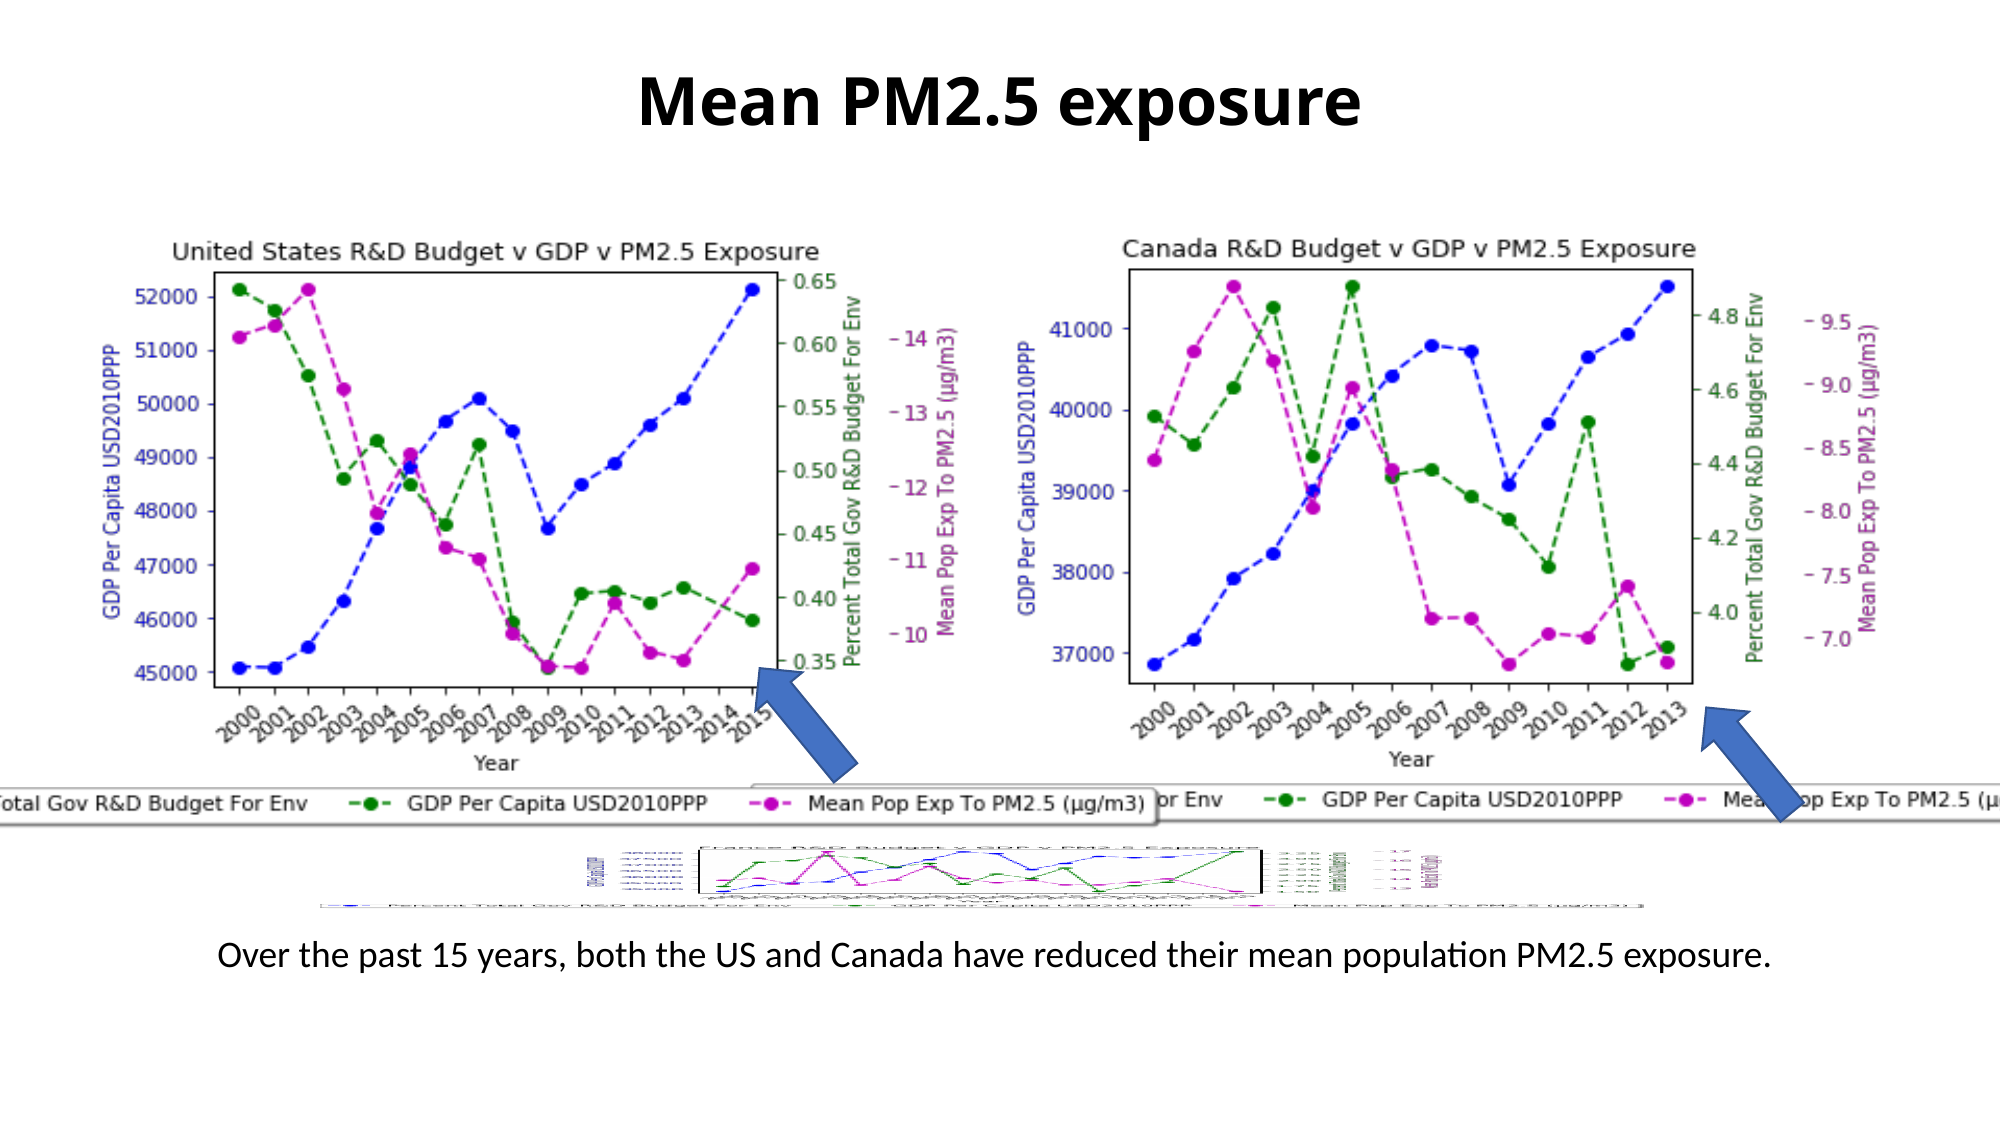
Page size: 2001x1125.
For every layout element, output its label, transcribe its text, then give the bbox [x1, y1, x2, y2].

picture [0, 225, 2000, 837]
text_box Over the past 15 years, both the US and Canada have reduced their mean population PM2.5 exposure. [137, 922, 1863, 983]
picture [306, 845, 1653, 909]
title Mean PM2.5 exposure [137, 59, 1863, 197]
